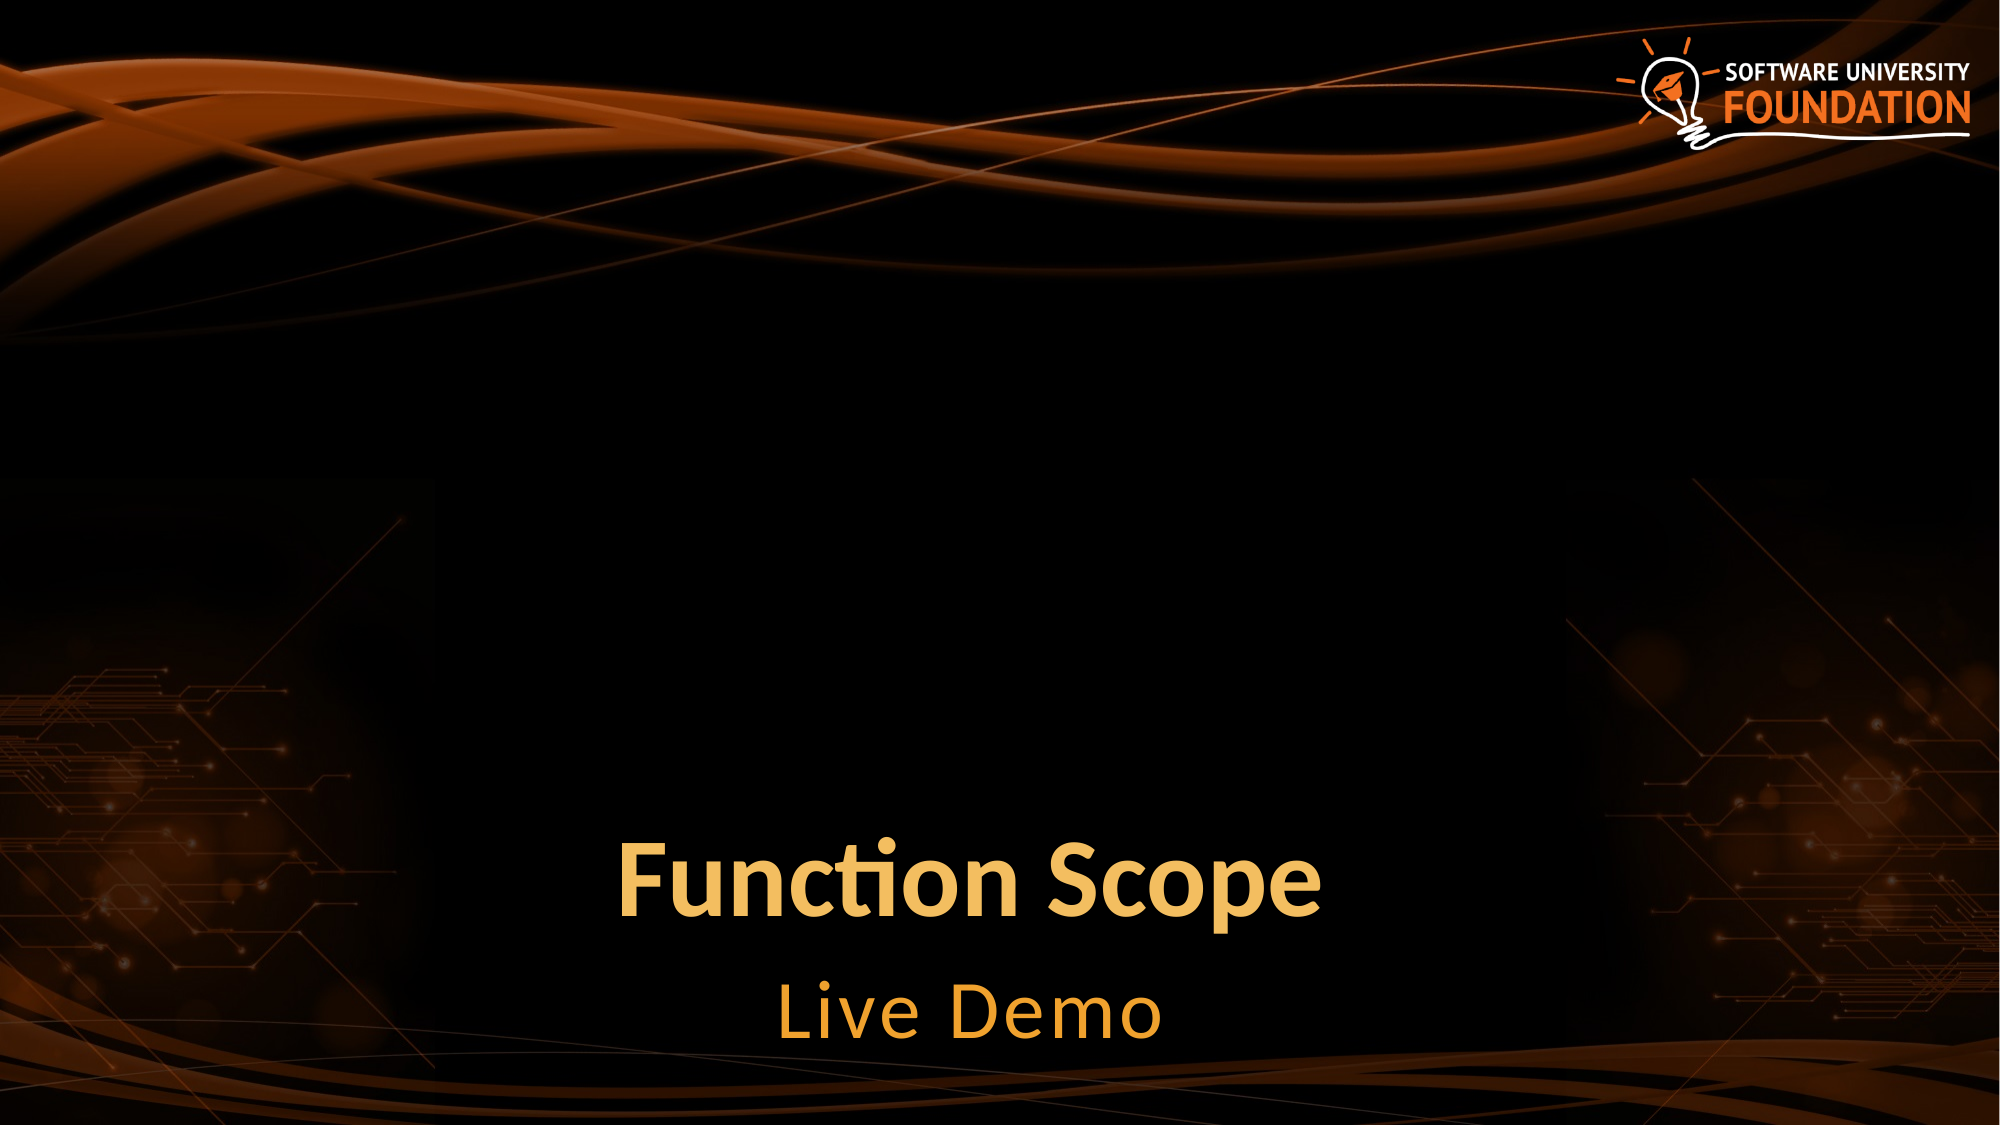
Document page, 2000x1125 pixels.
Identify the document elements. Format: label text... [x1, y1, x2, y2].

picture [0, 0, 2000, 1125]
list Live Demo [237, 944, 1704, 1057]
title Function Scope [237, 812, 1704, 944]
